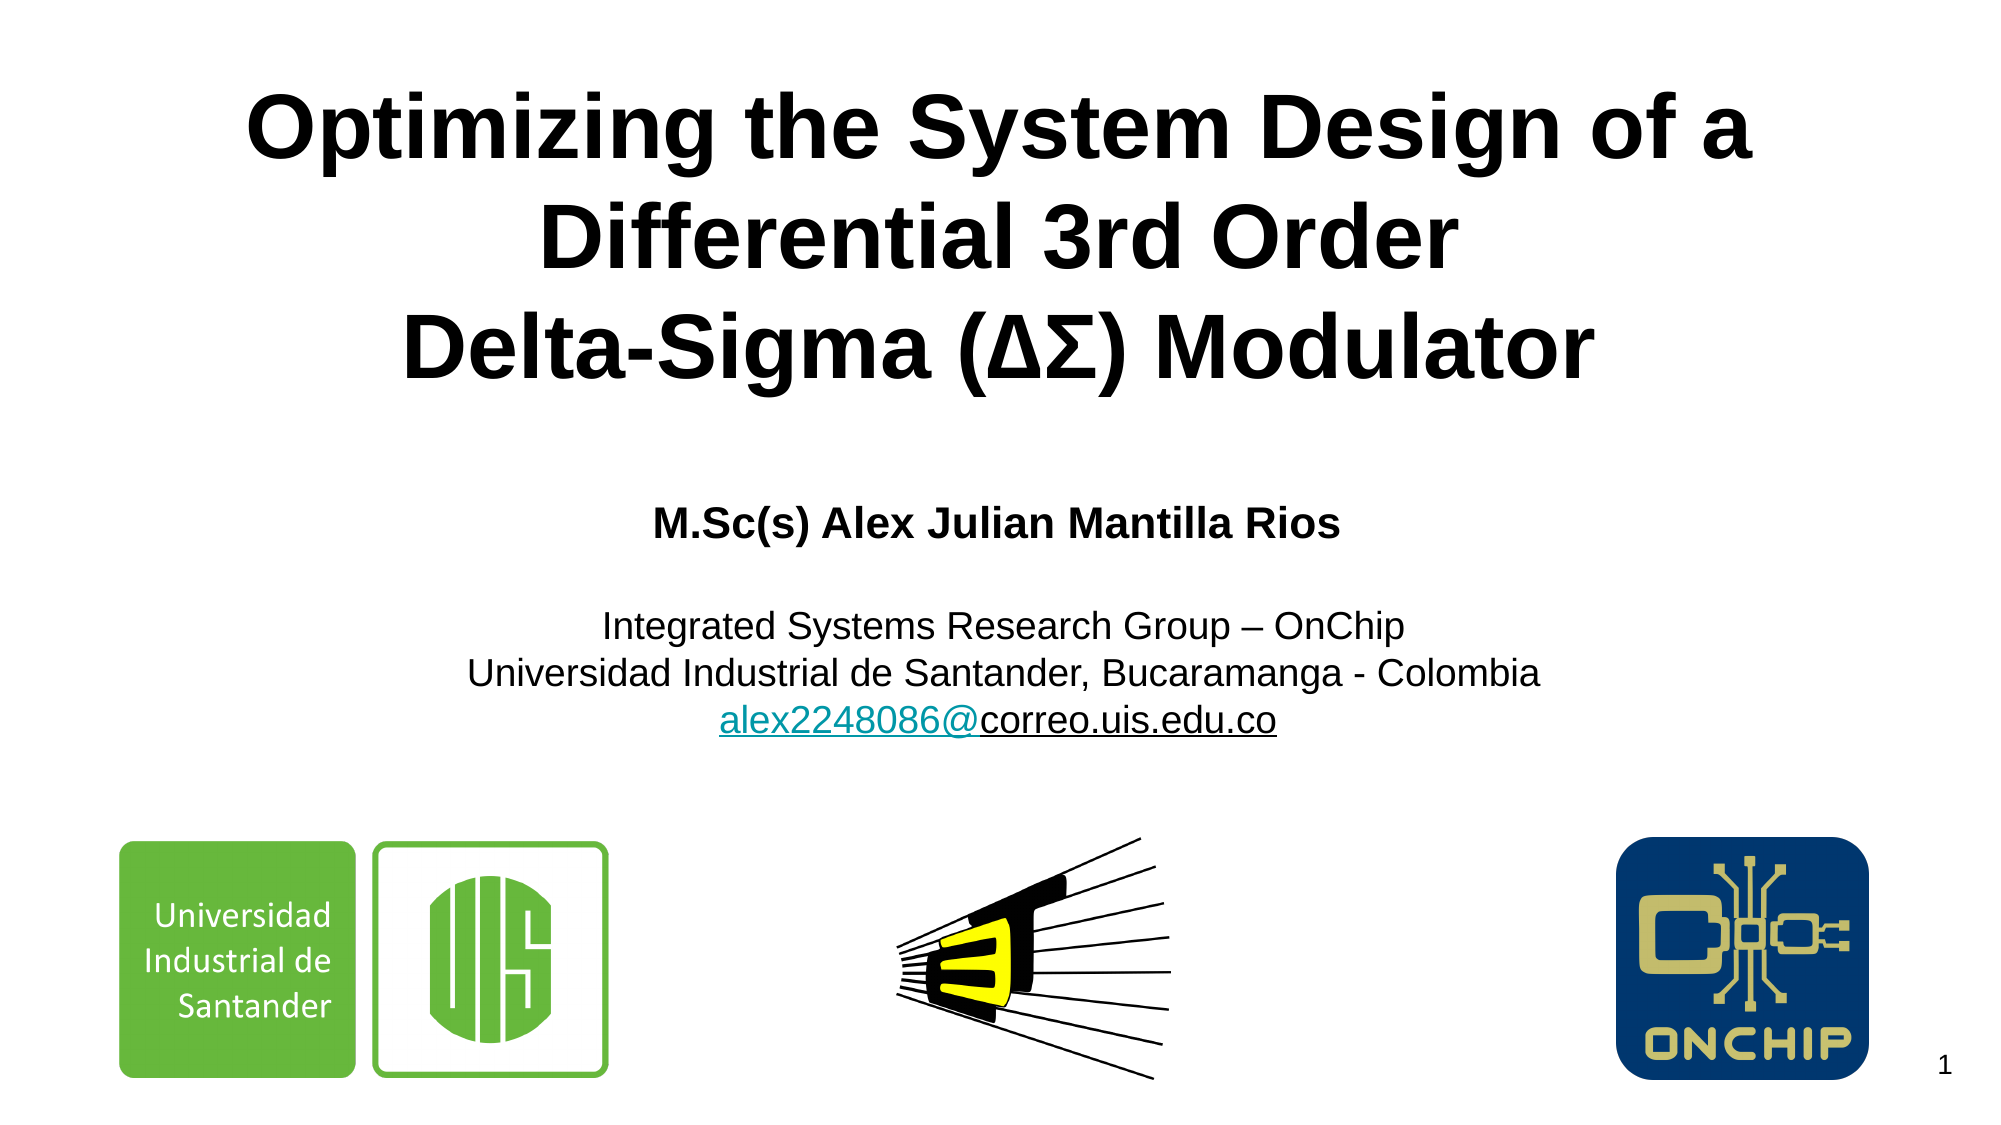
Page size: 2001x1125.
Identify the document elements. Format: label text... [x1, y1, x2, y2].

slide_number 1 [1853, 1019, 1974, 1106]
picture [896, 837, 1171, 1080]
picture [1616, 837, 1869, 1080]
picture [116, 837, 611, 1080]
subtitle M.Sc(s) Alex Julian Mantilla Rios Integrated Systems Research Group – OnChip Universidad Industrial de Santander, Bucaramanga - Colombia alex2248086@correo.uis.edu.co [71, 474, 1936, 796]
title Optimizing the System Design of a Differential 3rd Order Delta-Sigma (∆Σ) Modulator [68, 4, 1932, 460]
